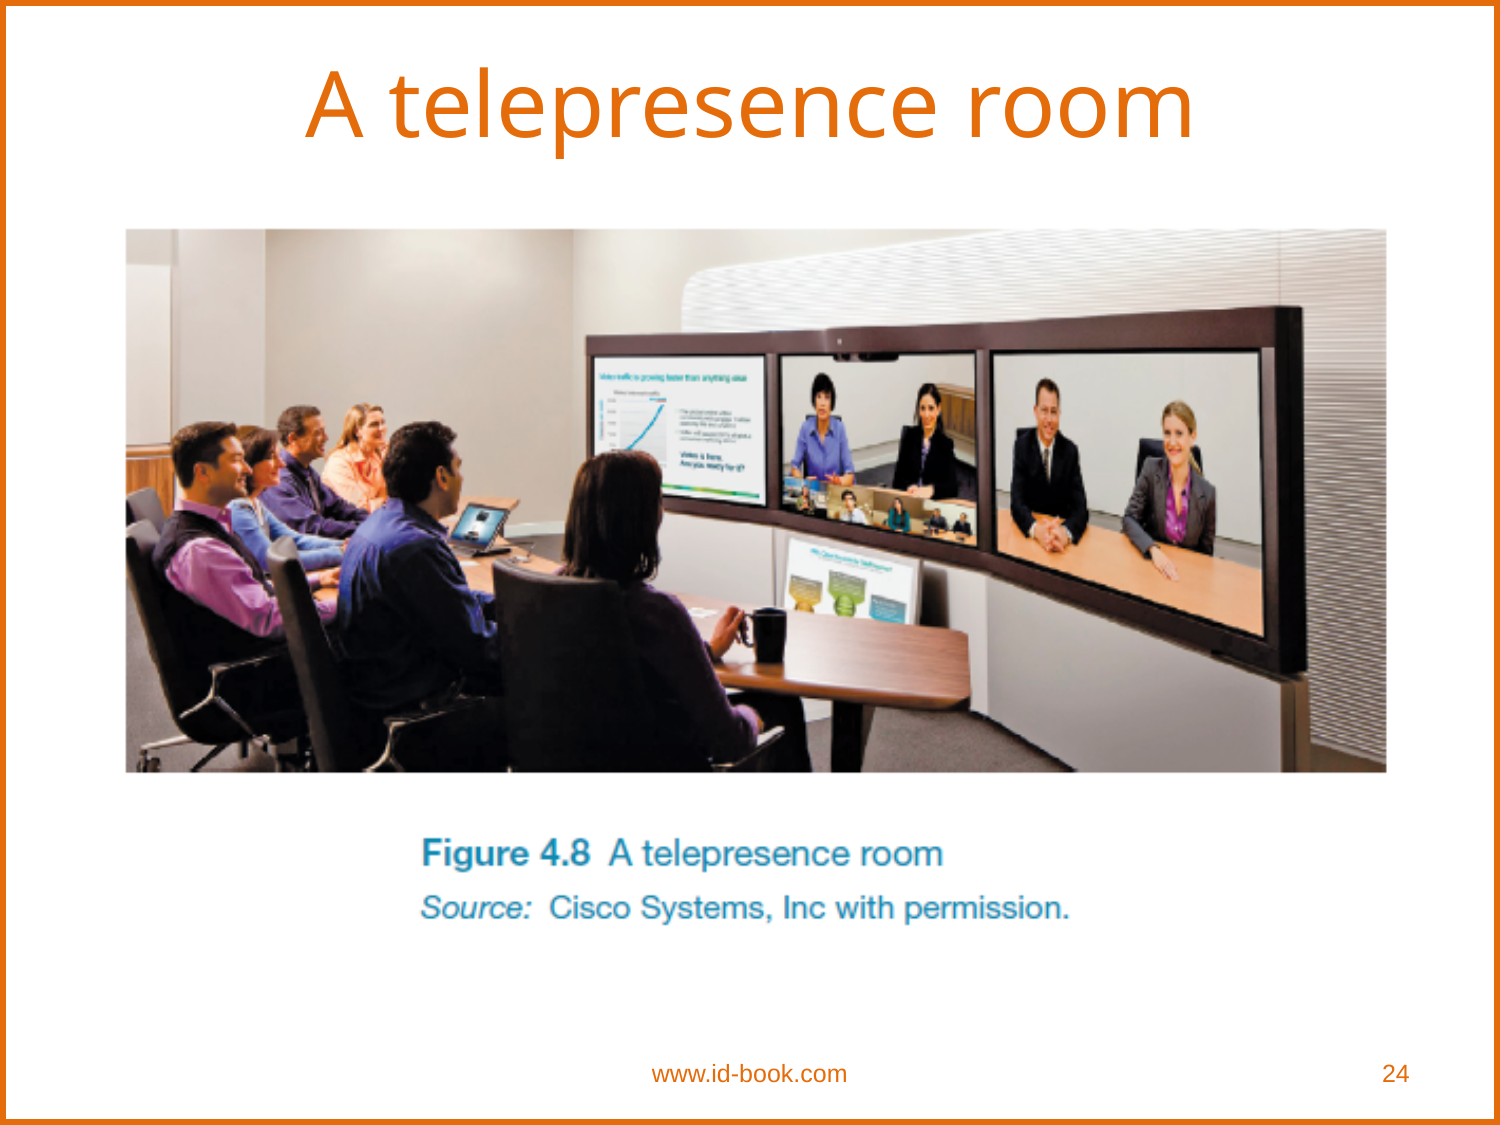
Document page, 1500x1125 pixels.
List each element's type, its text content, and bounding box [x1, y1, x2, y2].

picture [118, 219, 1390, 953]
slide_number 24 [1074, 1042, 1425, 1103]
title A telepresence room [76, 30, 1427, 171]
footer www.id-book.com [512, 1042, 988, 1103]
